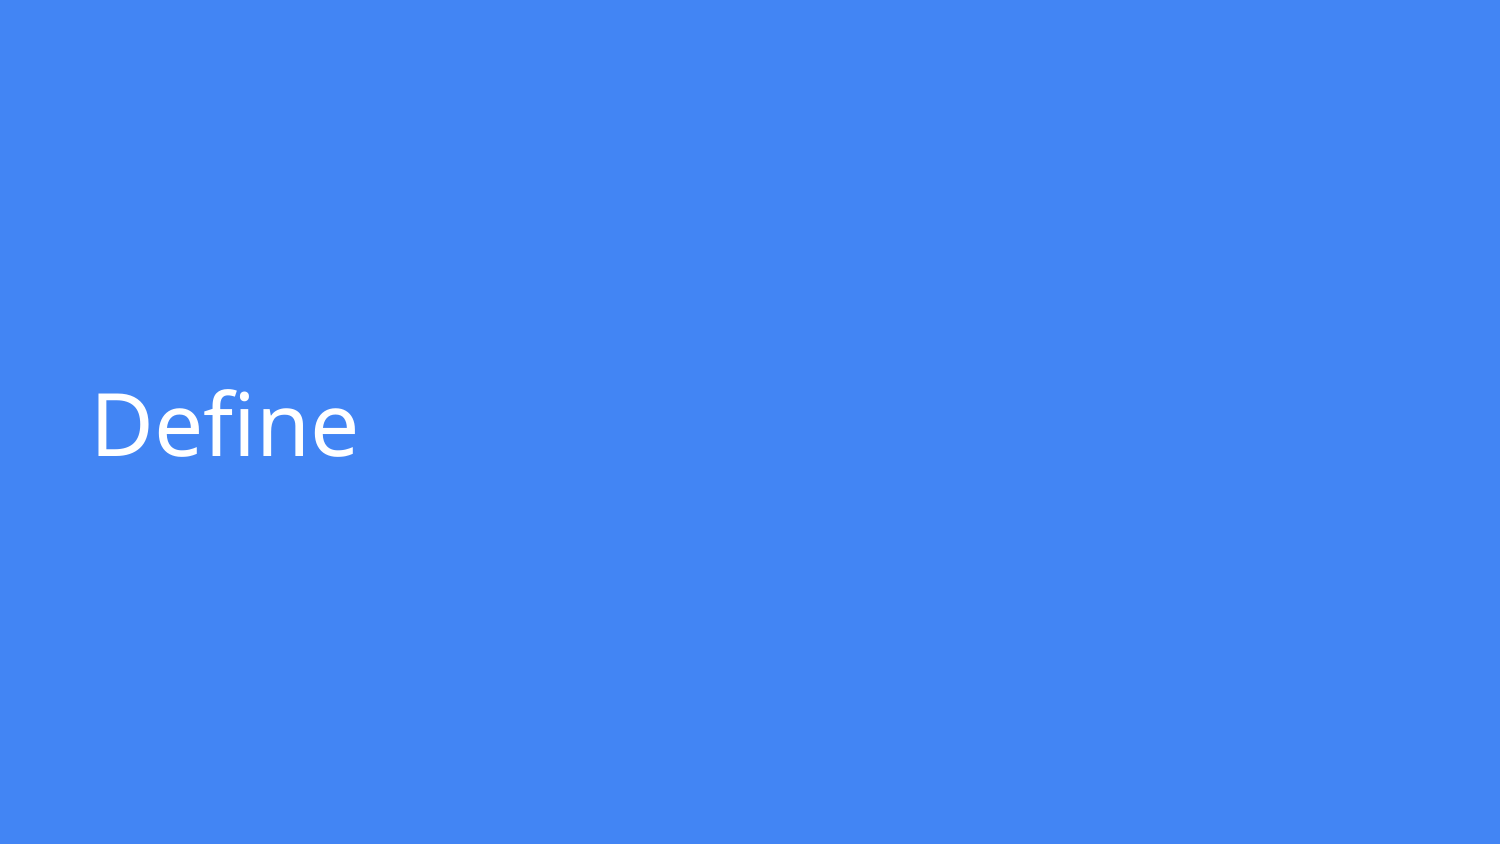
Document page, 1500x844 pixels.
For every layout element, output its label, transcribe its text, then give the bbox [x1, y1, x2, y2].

title Define [75, 338, 1425, 505]
